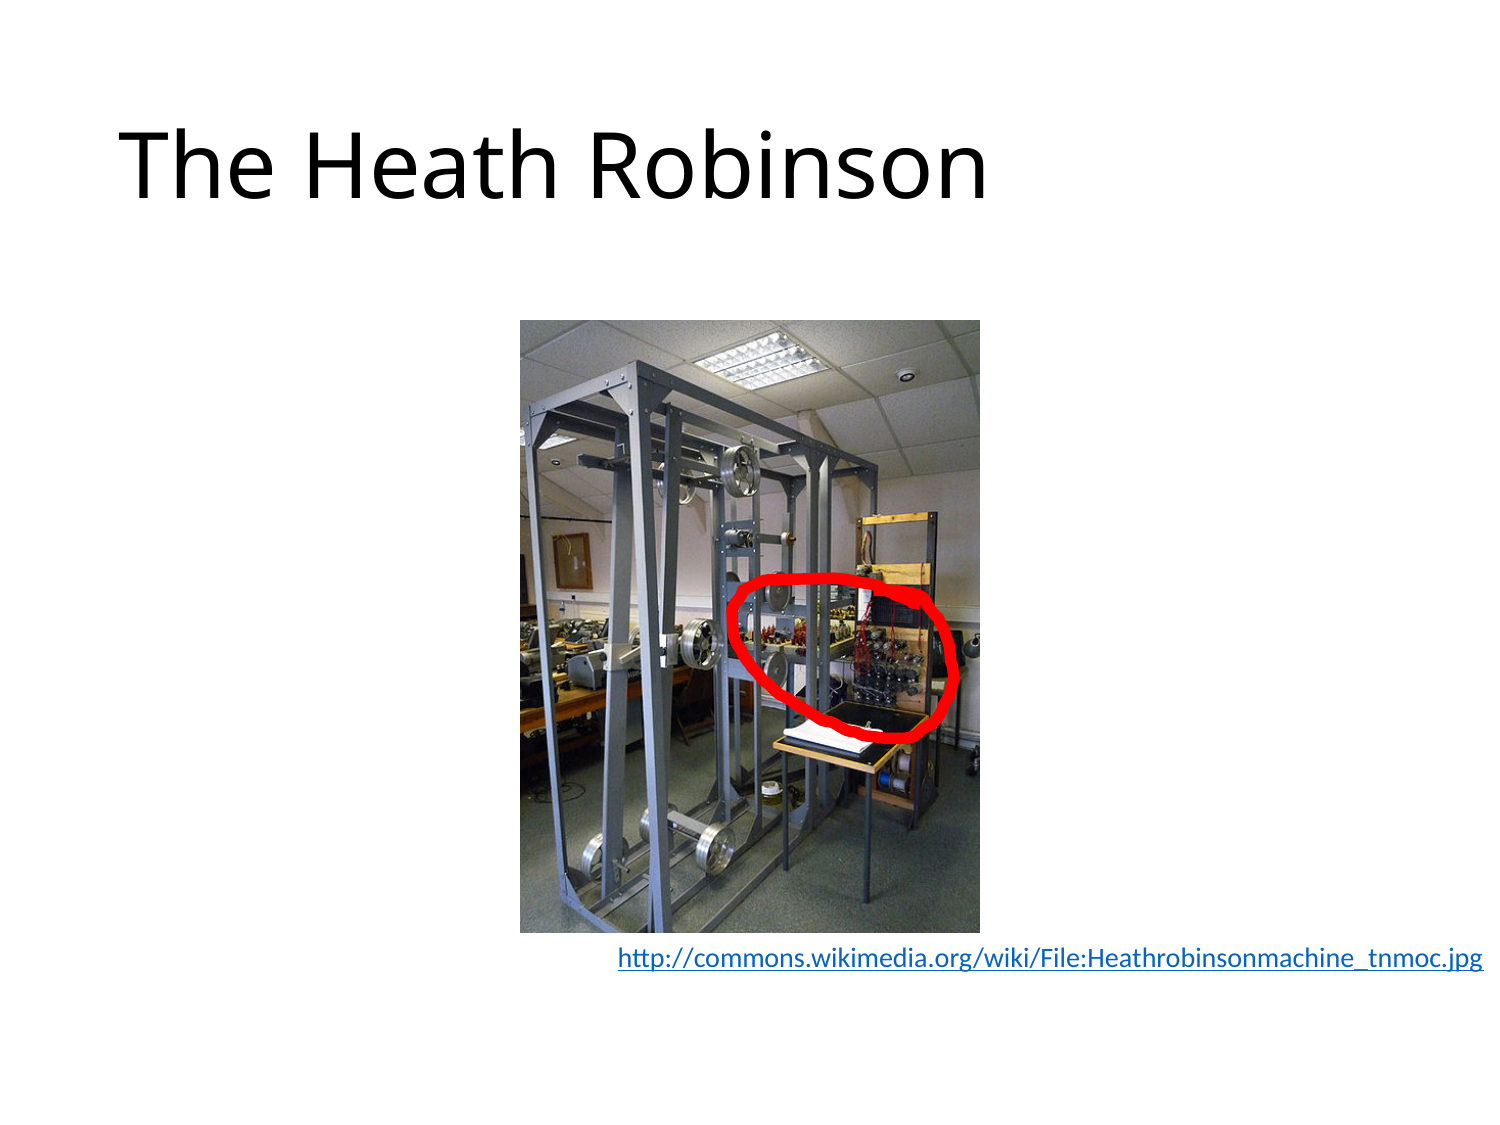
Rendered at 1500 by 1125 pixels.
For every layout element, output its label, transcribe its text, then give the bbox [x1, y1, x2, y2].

text_box http://commons.wikimedia.org/wiki/File:Heathrobinsonmachine_tnmoc.jpg [603, 932, 1500, 1015]
title The Heath Robinson [103, 59, 1397, 278]
picture [520, 320, 980, 933]
